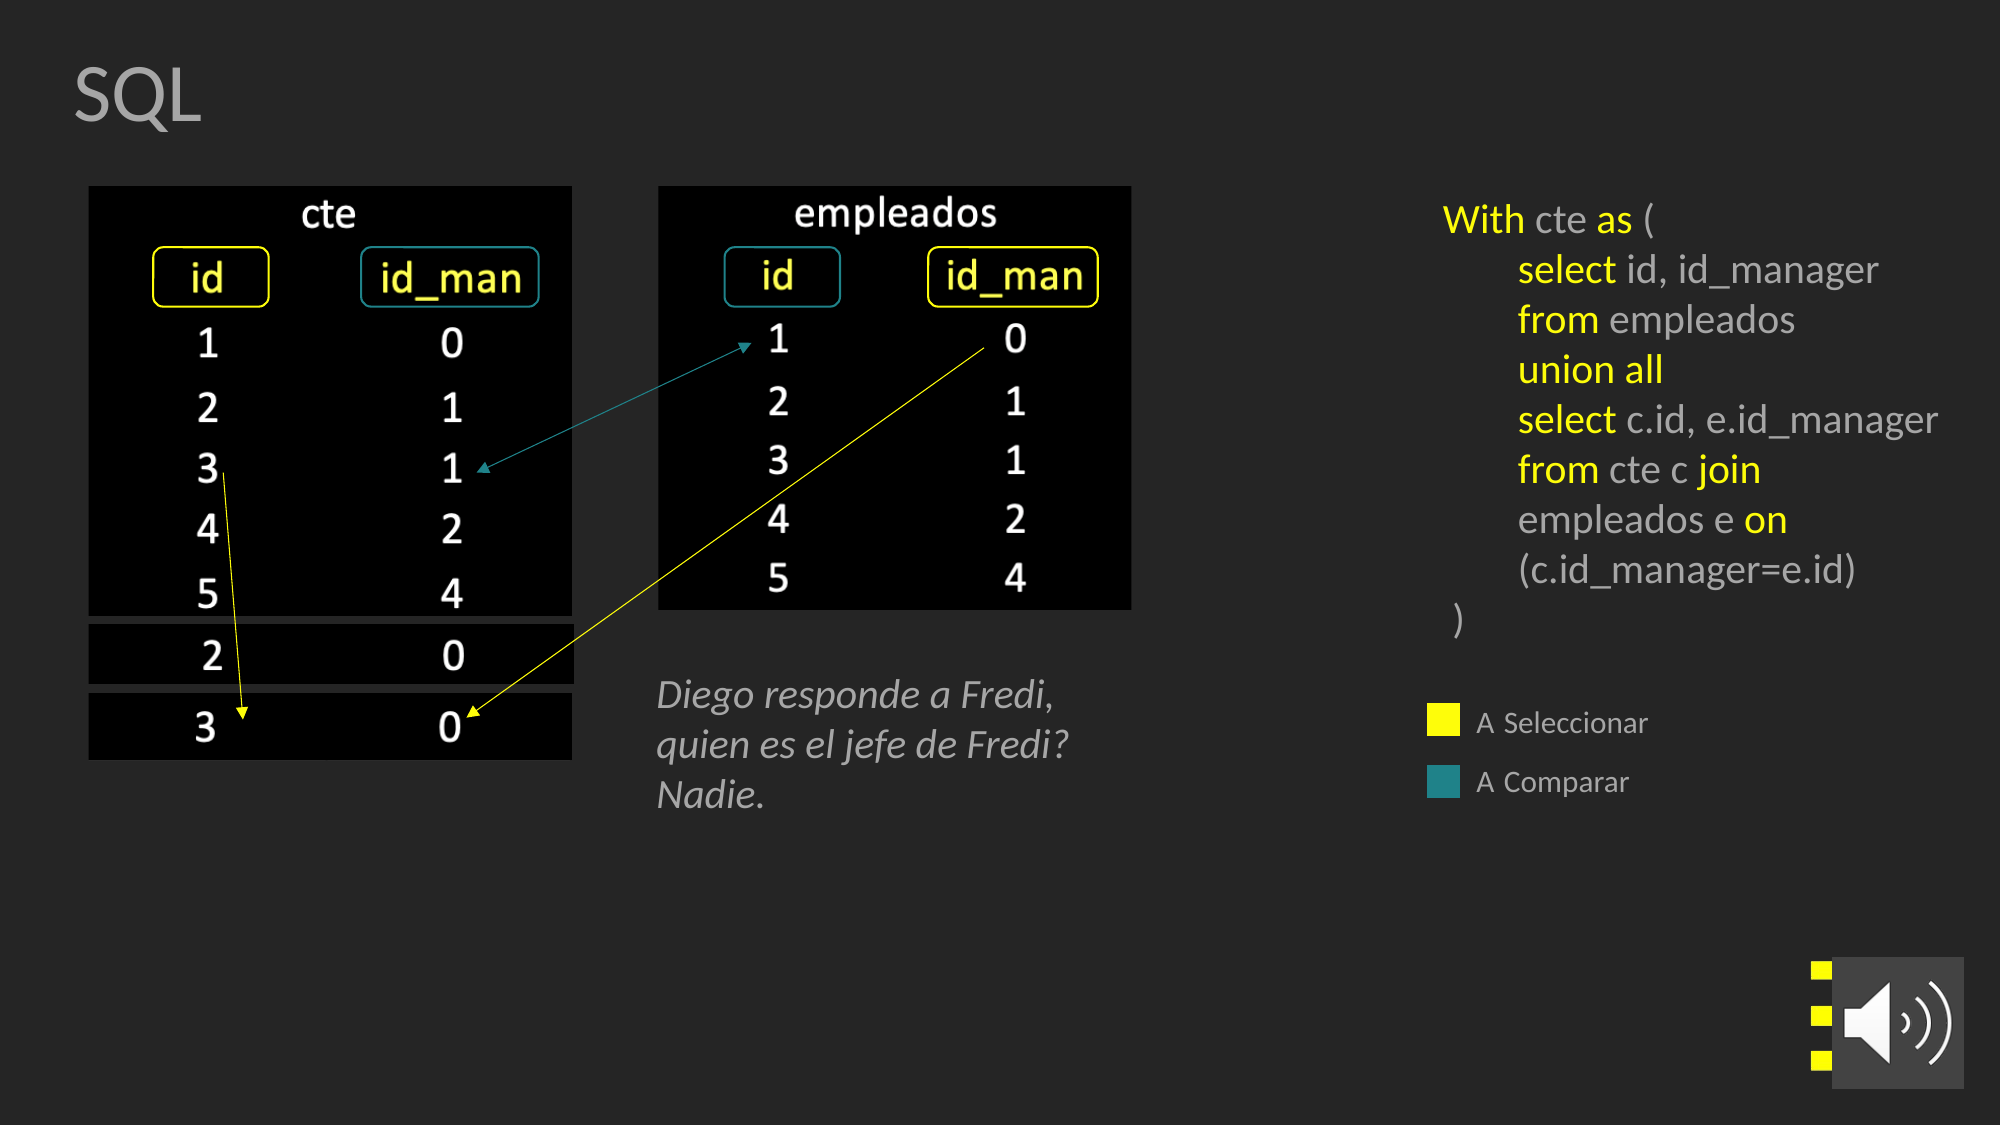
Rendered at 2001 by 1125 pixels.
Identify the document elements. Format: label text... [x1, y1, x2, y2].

text_box A Seleccionar [1386, 684, 1715, 743]
picture [88, 624, 223, 684]
picture [88, 186, 572, 616]
text_box With cte as ( select id, id_manager from empleados union all select c.id, e.id_manager from cte c join empleados e on (c.id_manager=e.id) ) [1428, 183, 1961, 699]
picture [88, 693, 572, 761]
picture [658, 186, 1132, 610]
text_box Diego responde a Fredi, quien es el jefe de Fredi? Nadie. [566, 659, 1100, 825]
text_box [223, 472, 243, 720]
text_box A Comparar [1386, 743, 1715, 809]
picture [1748, 889, 2000, 1125]
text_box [466, 347, 985, 718]
picture [243, 624, 466, 684]
text_box SQL [58, 30, 1018, 146]
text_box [476, 342, 752, 473]
